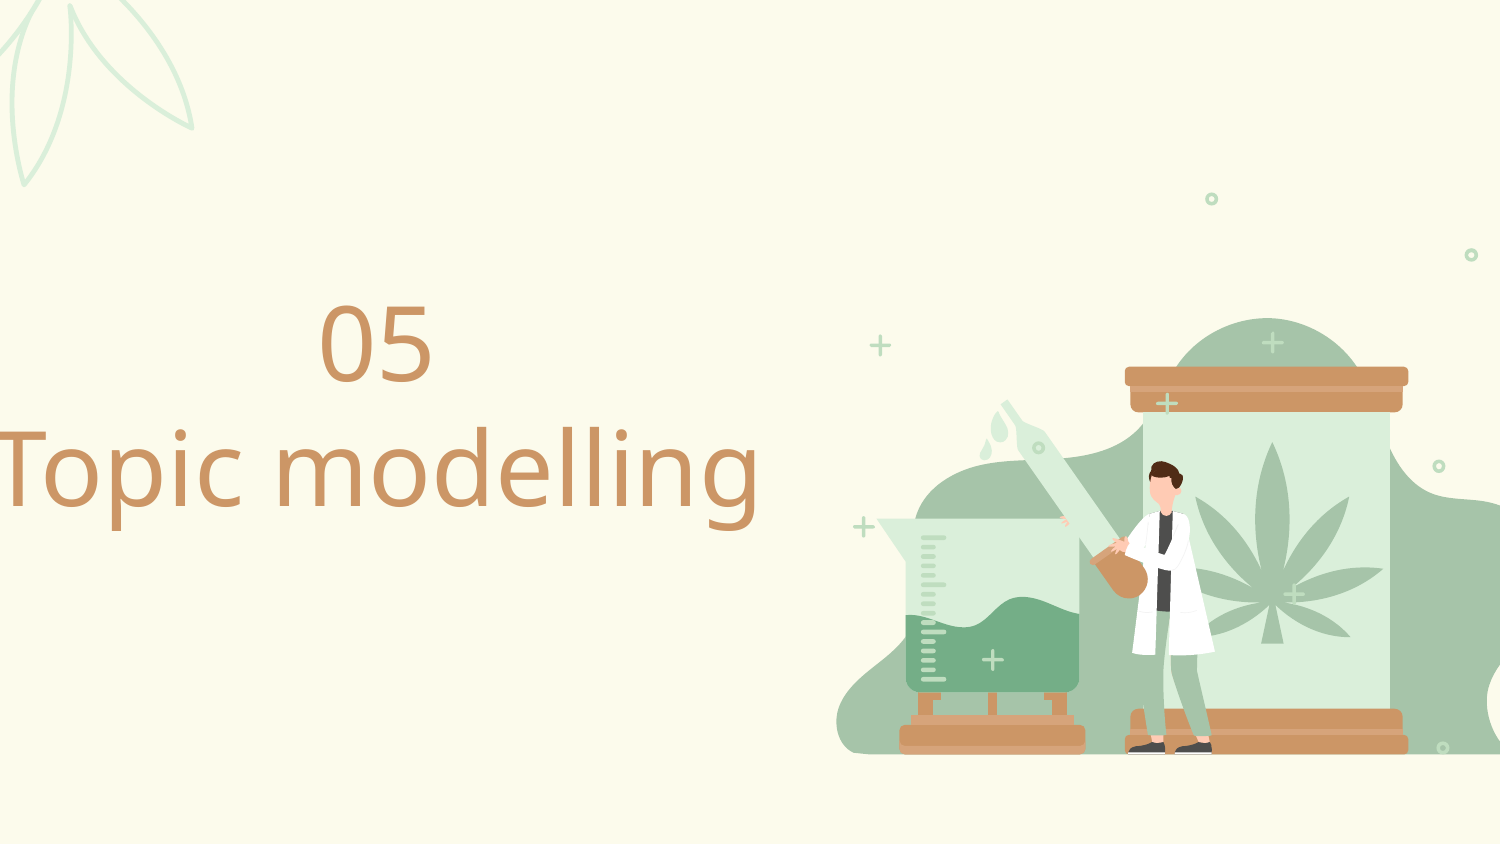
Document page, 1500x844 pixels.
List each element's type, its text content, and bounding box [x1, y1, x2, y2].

text_box 05 Topic modelling [0, 270, 779, 570]
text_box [832, 192, 1500, 755]
